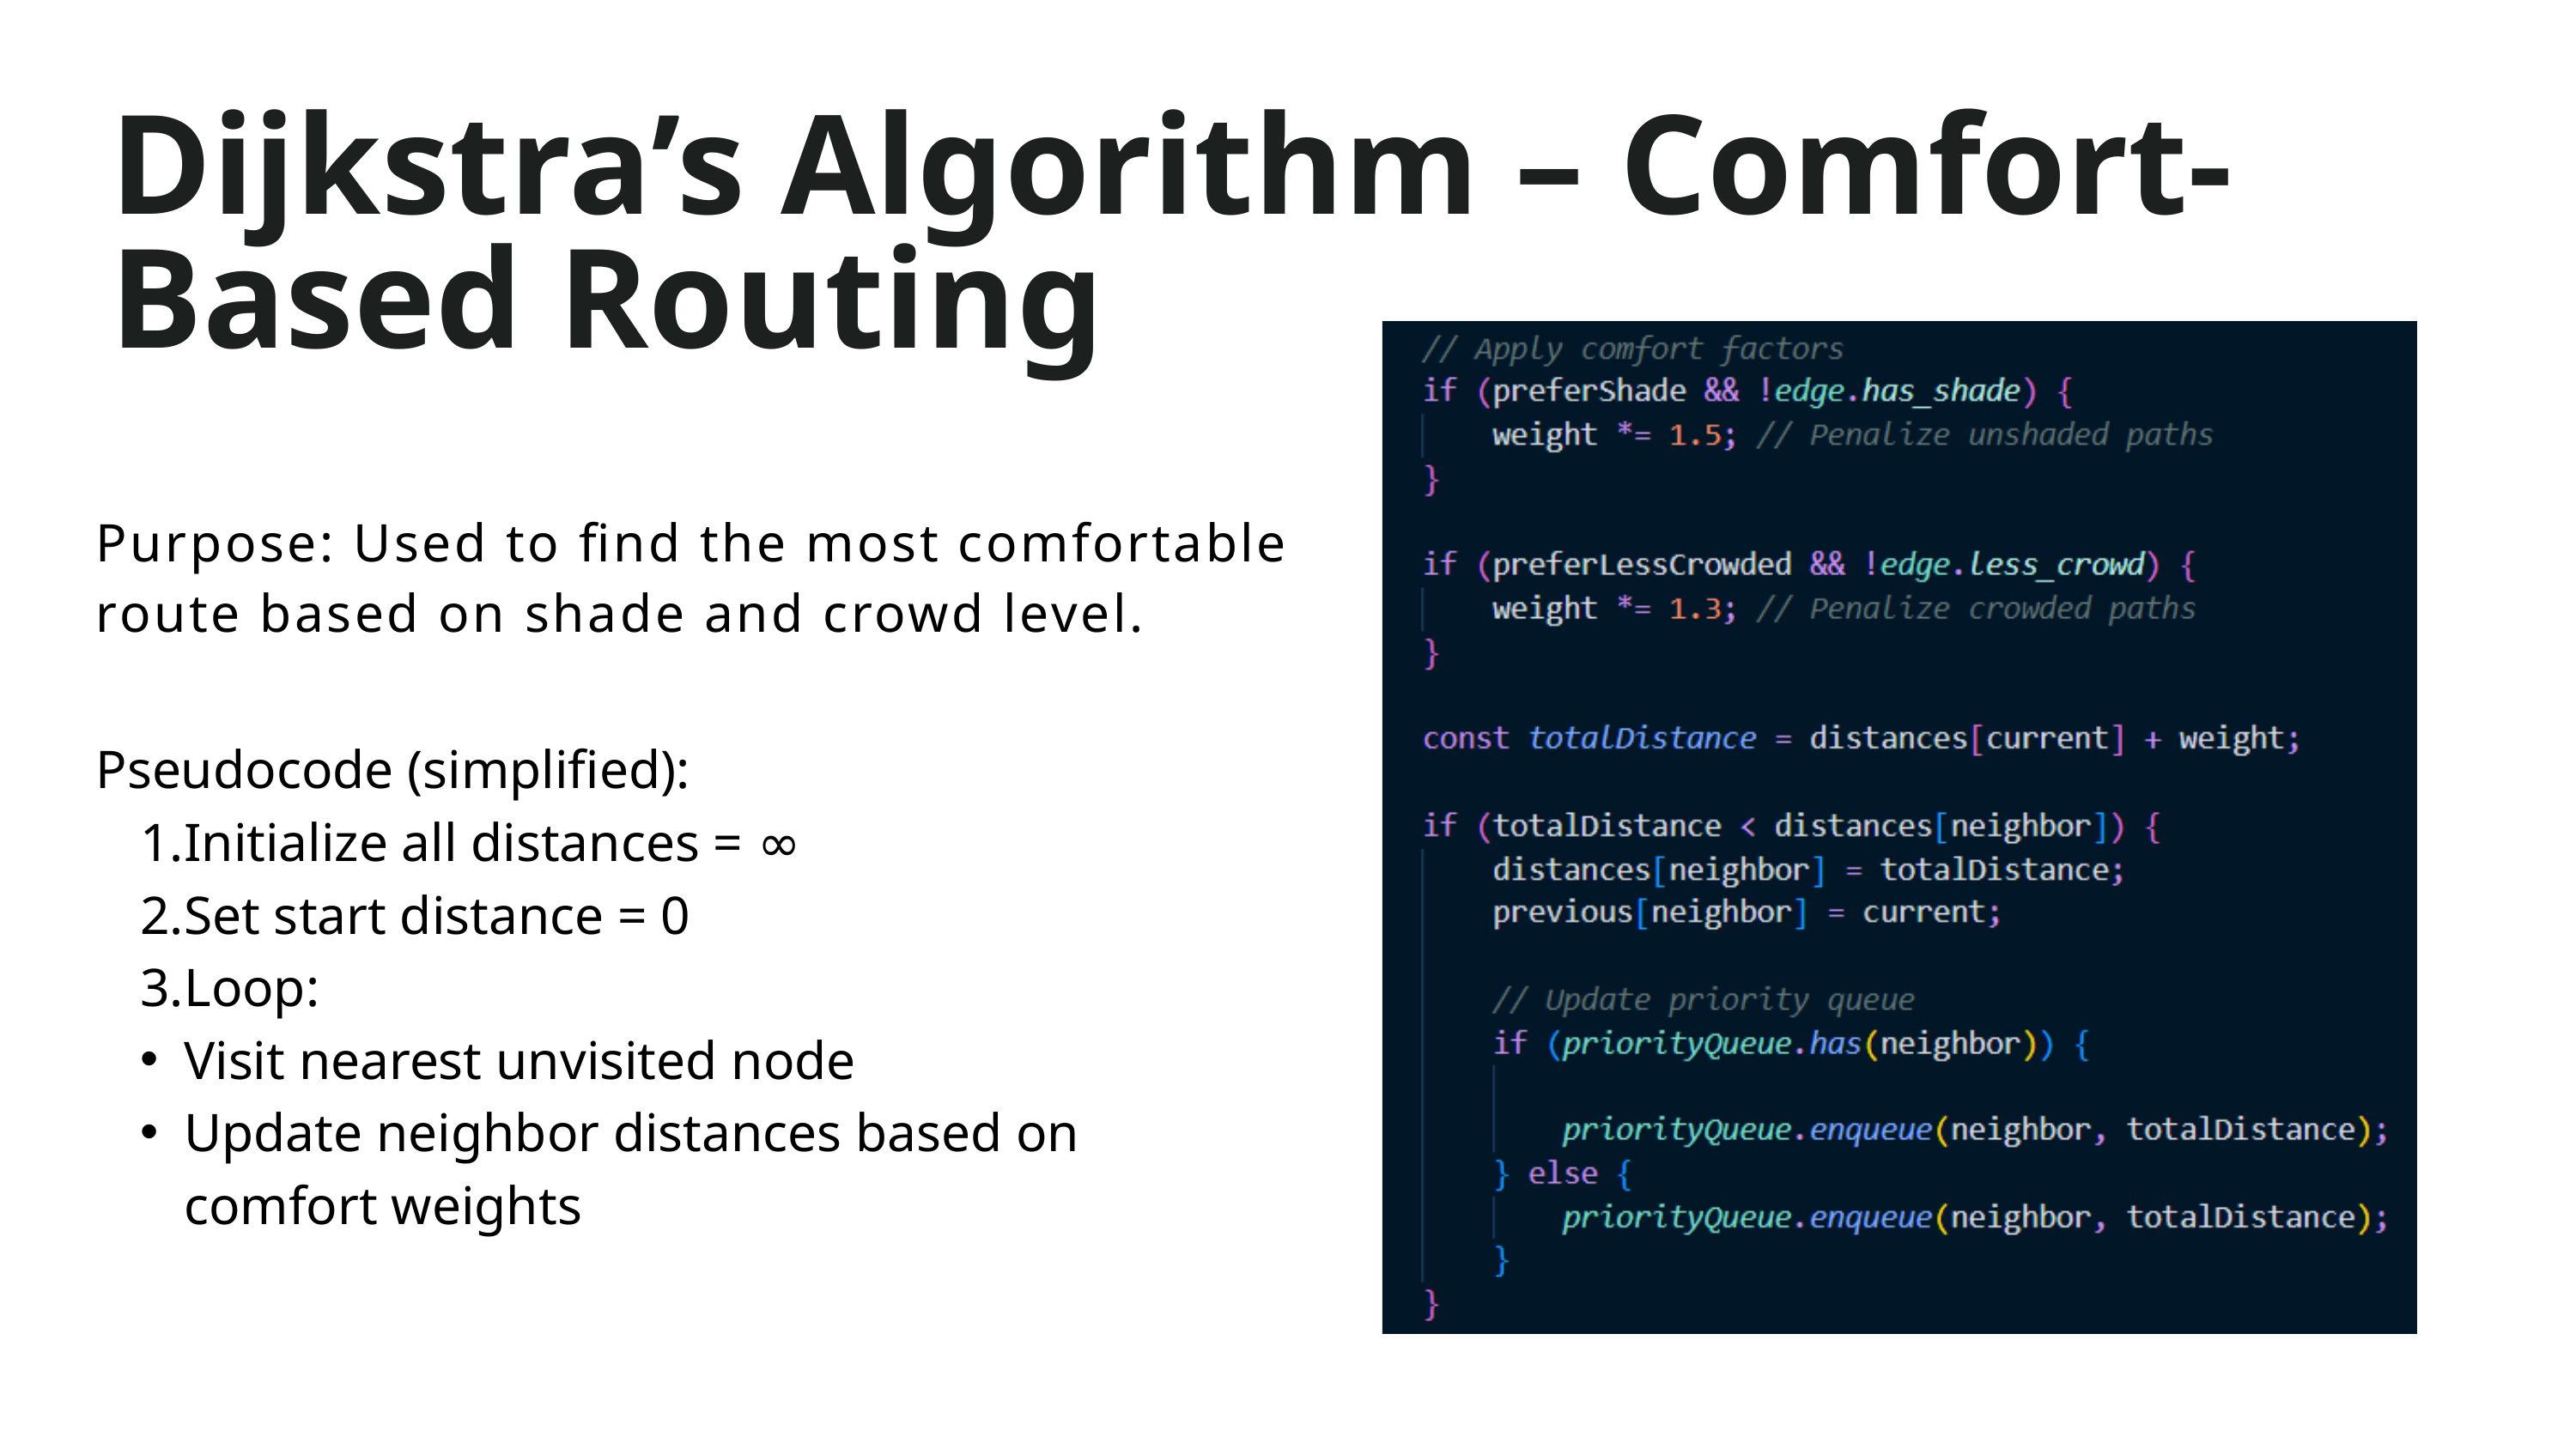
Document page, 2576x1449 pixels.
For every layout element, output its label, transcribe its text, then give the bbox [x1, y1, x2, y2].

text_box [1382, 321, 2417, 1334]
text_box Dijkstra’s Algorithm – Comfort-Based Routing [110, 108, 2365, 376]
text_box Pseudocode (simplified): Initialize all distances = ∞ Set start distance = 0 Loop: Visit nearest unvisited node Update neighbor distances based on comfort weights [95, 726, 1237, 1307]
text_box Purpose: Used to find the most comfortable route based on shade and crowd level. [95, 502, 1382, 643]
